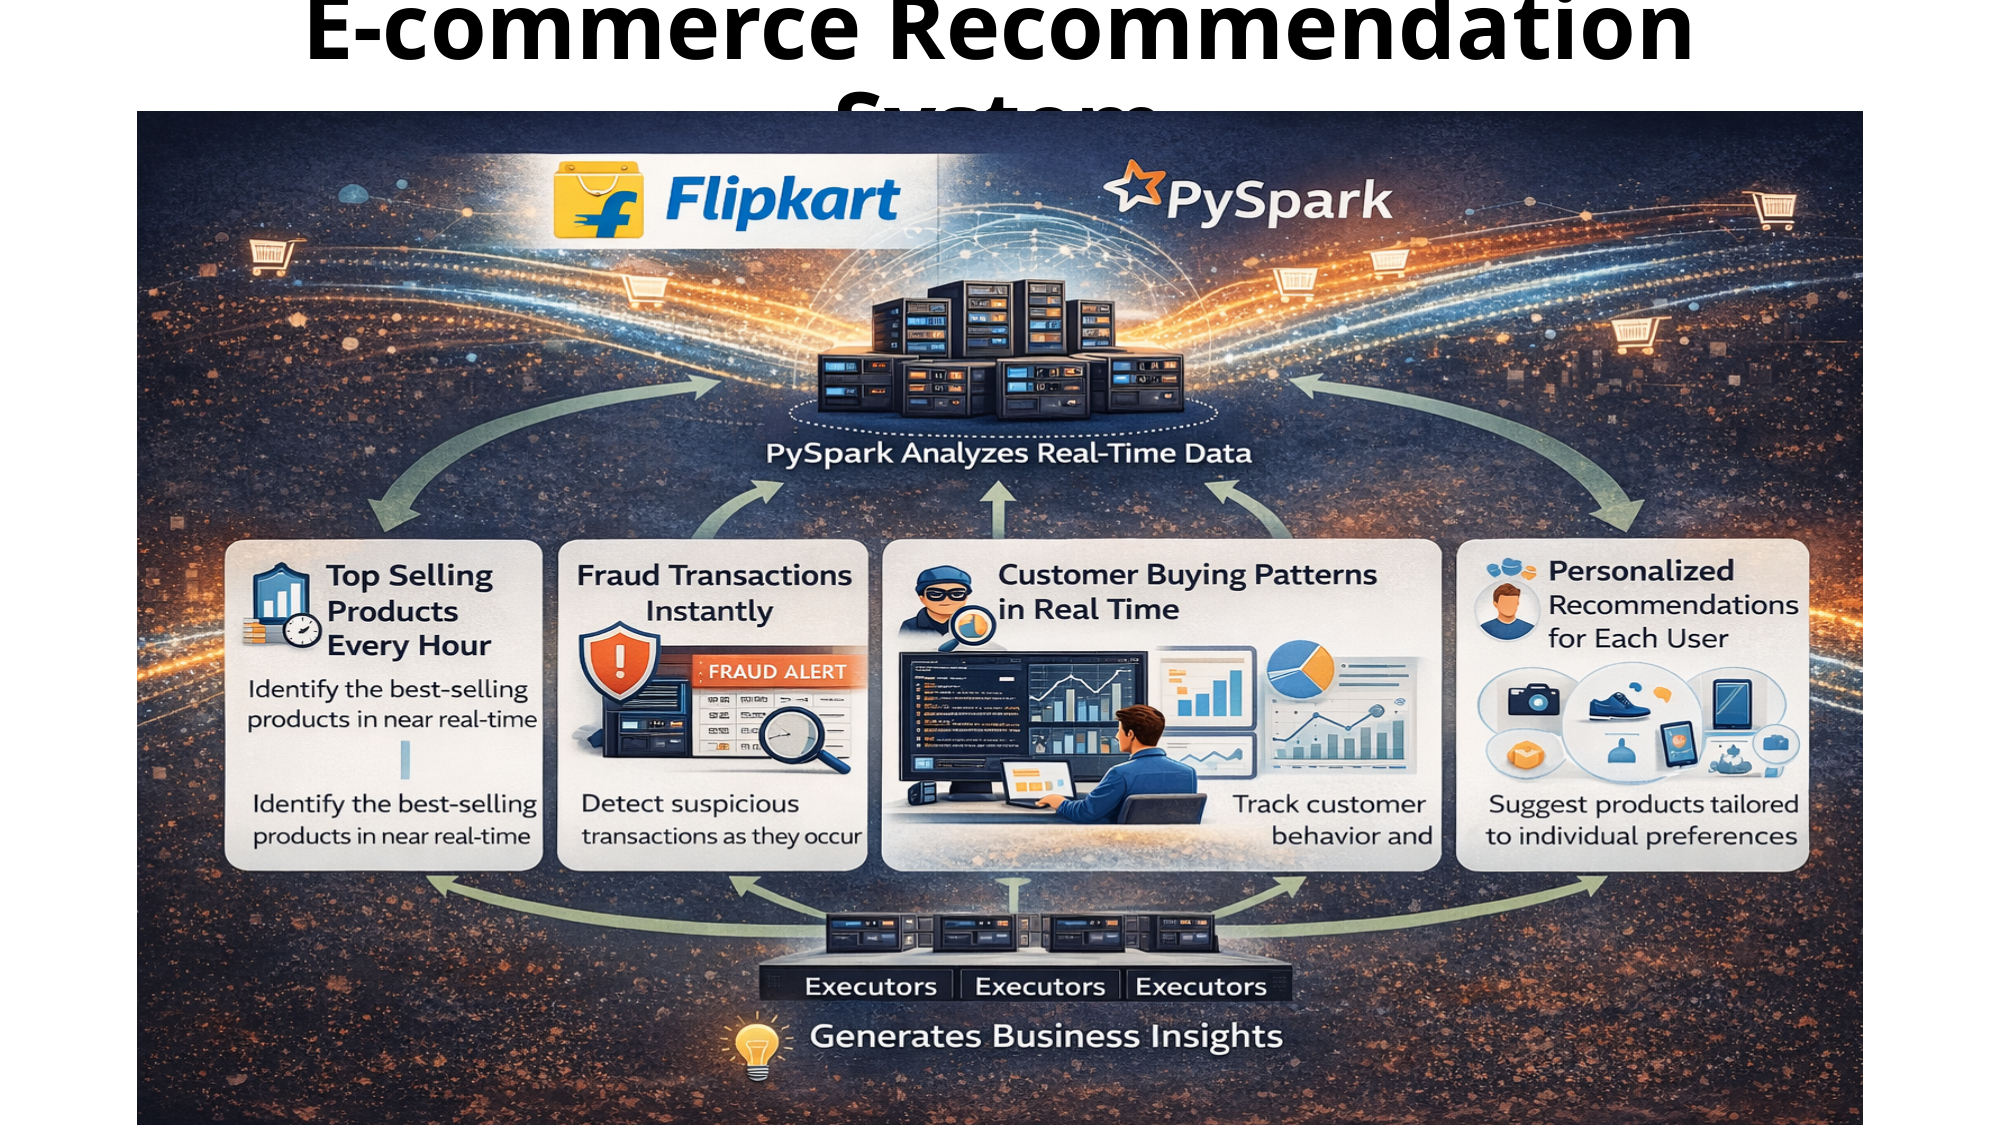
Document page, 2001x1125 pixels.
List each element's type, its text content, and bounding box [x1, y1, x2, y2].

title E-commerce Recommendation System [137, 0, 1863, 111]
picture [137, 111, 1863, 1125]
